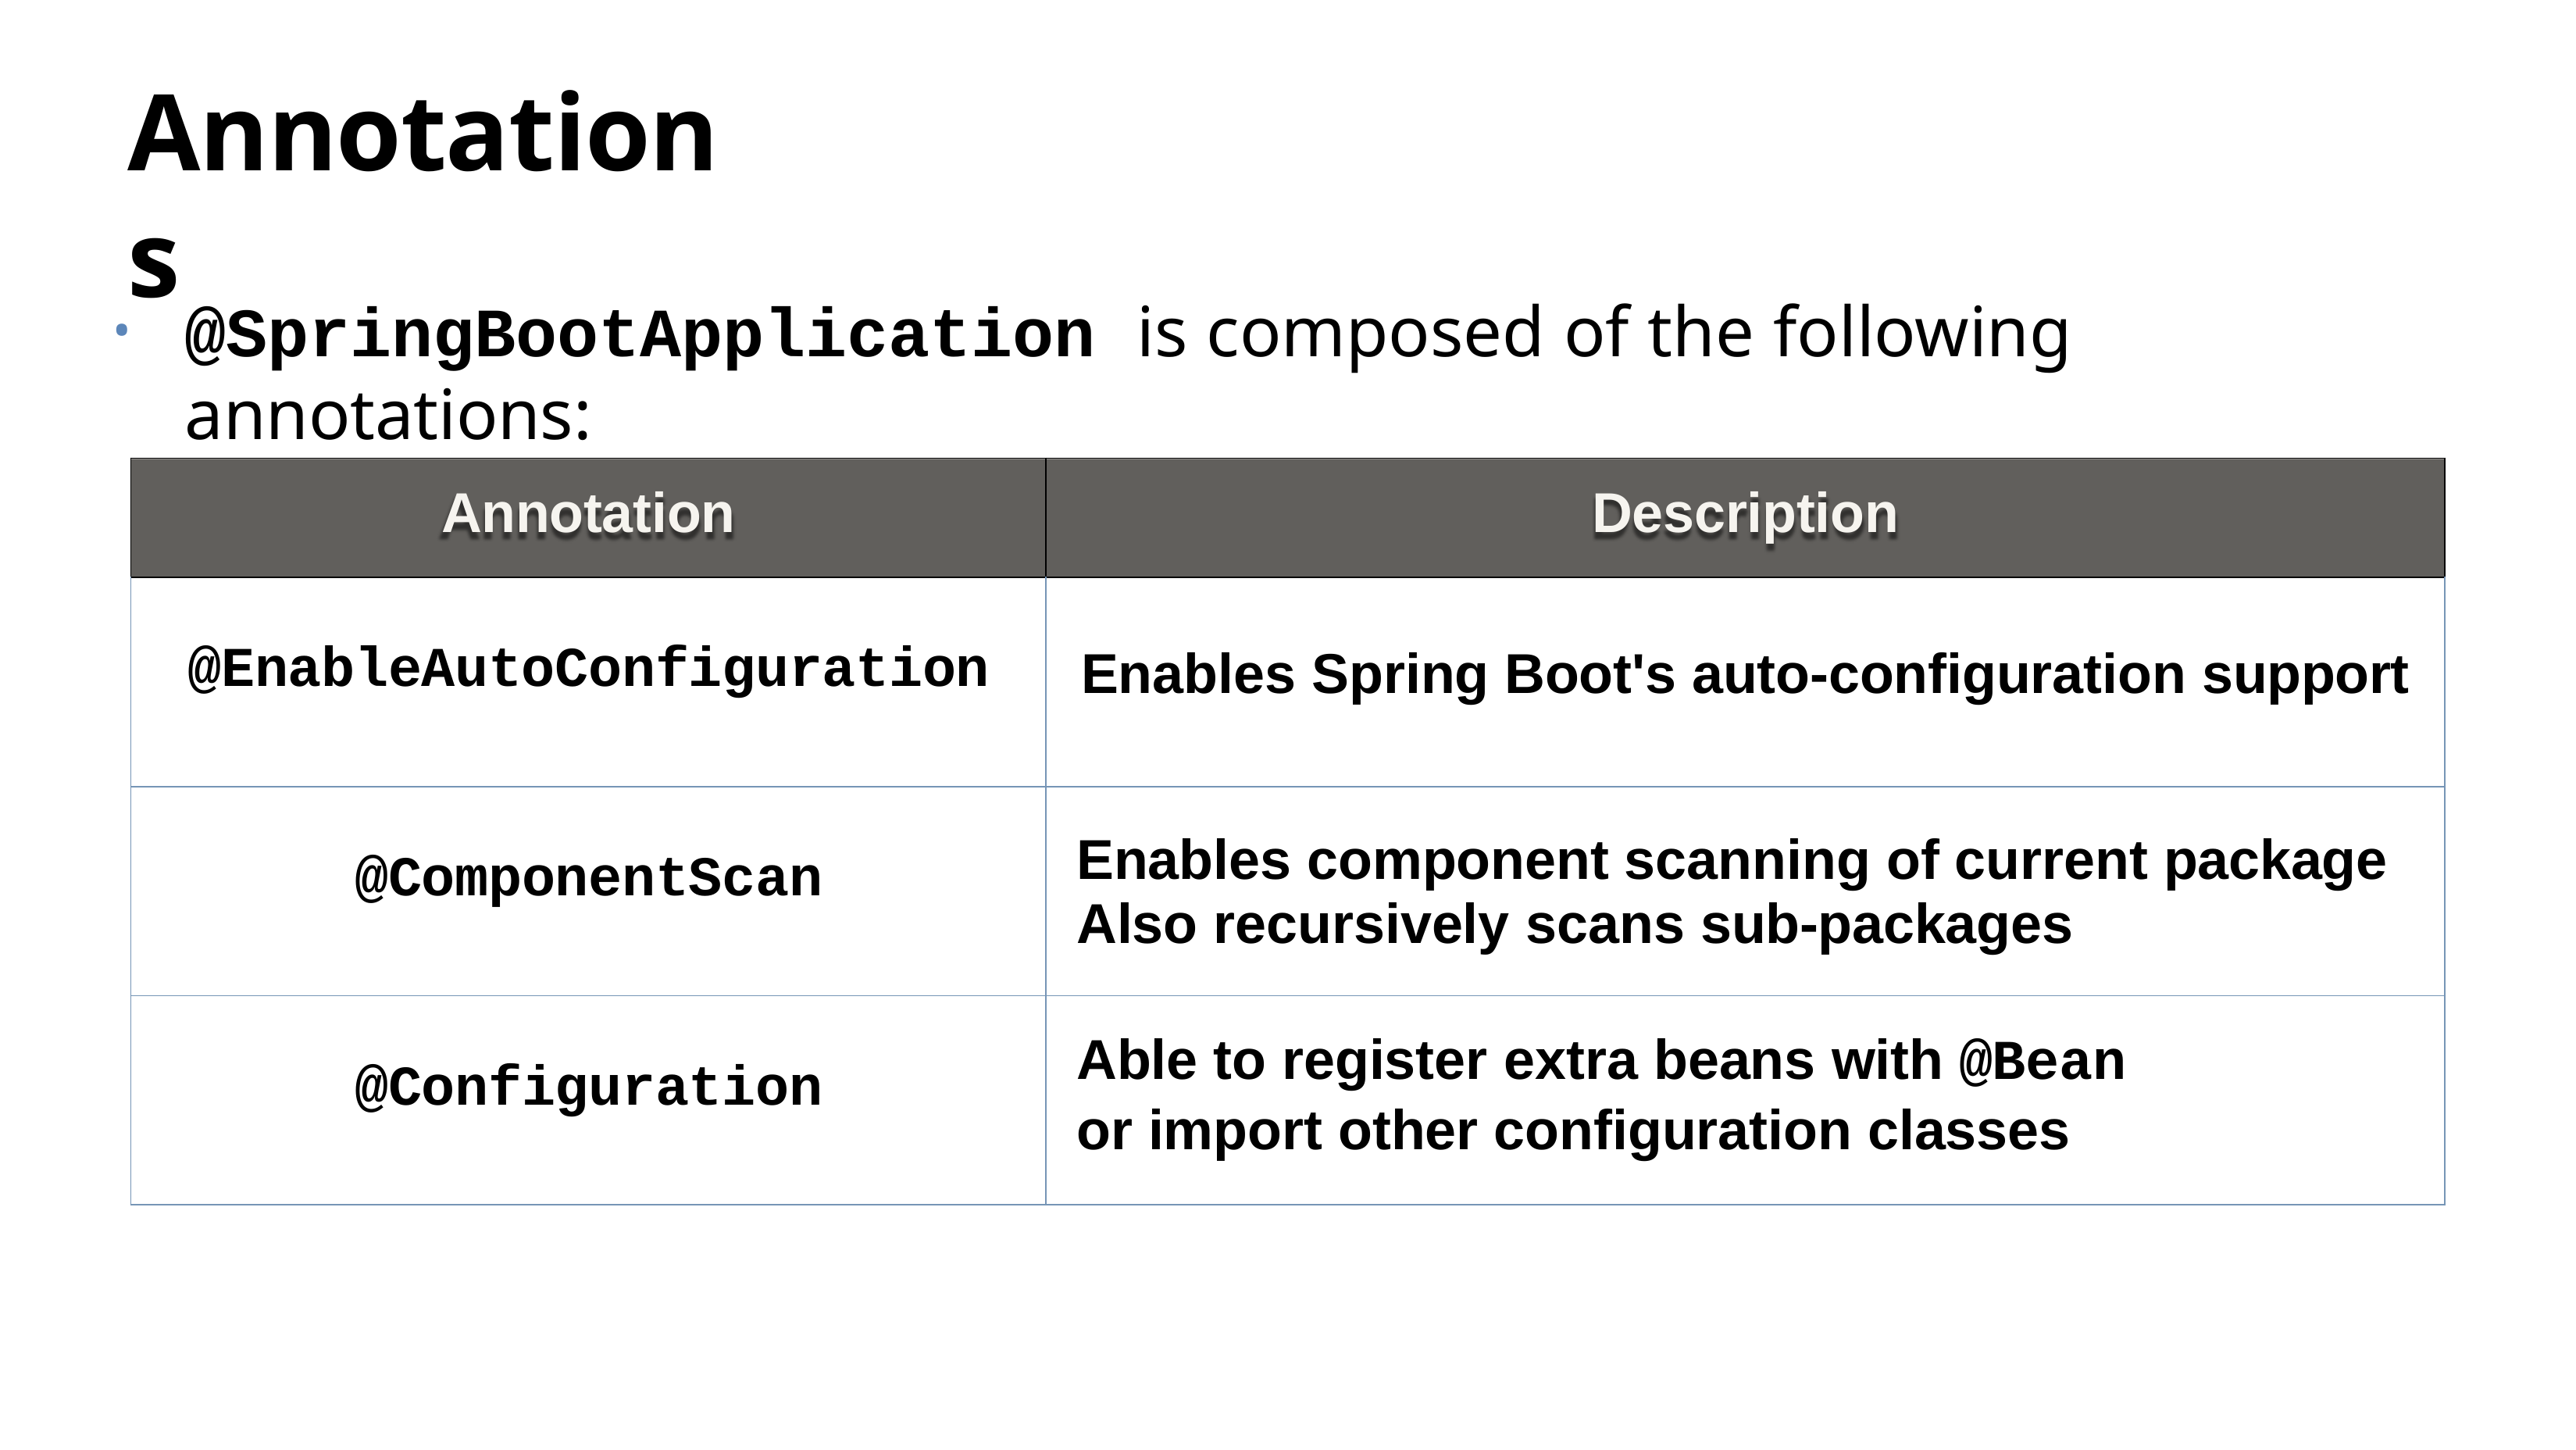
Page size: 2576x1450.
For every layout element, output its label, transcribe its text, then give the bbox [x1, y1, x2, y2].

picture [354, 869, 829, 925]
picture [1074, 1042, 1949, 1102]
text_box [131, 459, 2446, 579]
title Annotations [126, 62, 719, 285]
picture [354, 1078, 829, 1134]
table_cell Enables component scanning of current package Also recursively scans sub-packages [1047, 788, 2444, 995]
table_cell @Configuration [131, 996, 1045, 1204]
table_cell @EnableAutoConfiguration [131, 586, 1045, 786]
picture [1078, 659, 2418, 719]
picture [1965, 1046, 2135, 1095]
text_box @SpringBootApplication is composed of the following annotations: [111, 285, 2416, 454]
picture [1076, 1112, 2078, 1172]
table_cell @ComponentScan [131, 788, 1045, 995]
picture [184, 659, 997, 716]
table_cell Enables Spring Boot's auto-configuration support [1047, 588, 2444, 786]
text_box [1074, 835, 2397, 960]
table_cell Able to register extra beans with @Bean or import other configuration classes [1047, 996, 2444, 1204]
